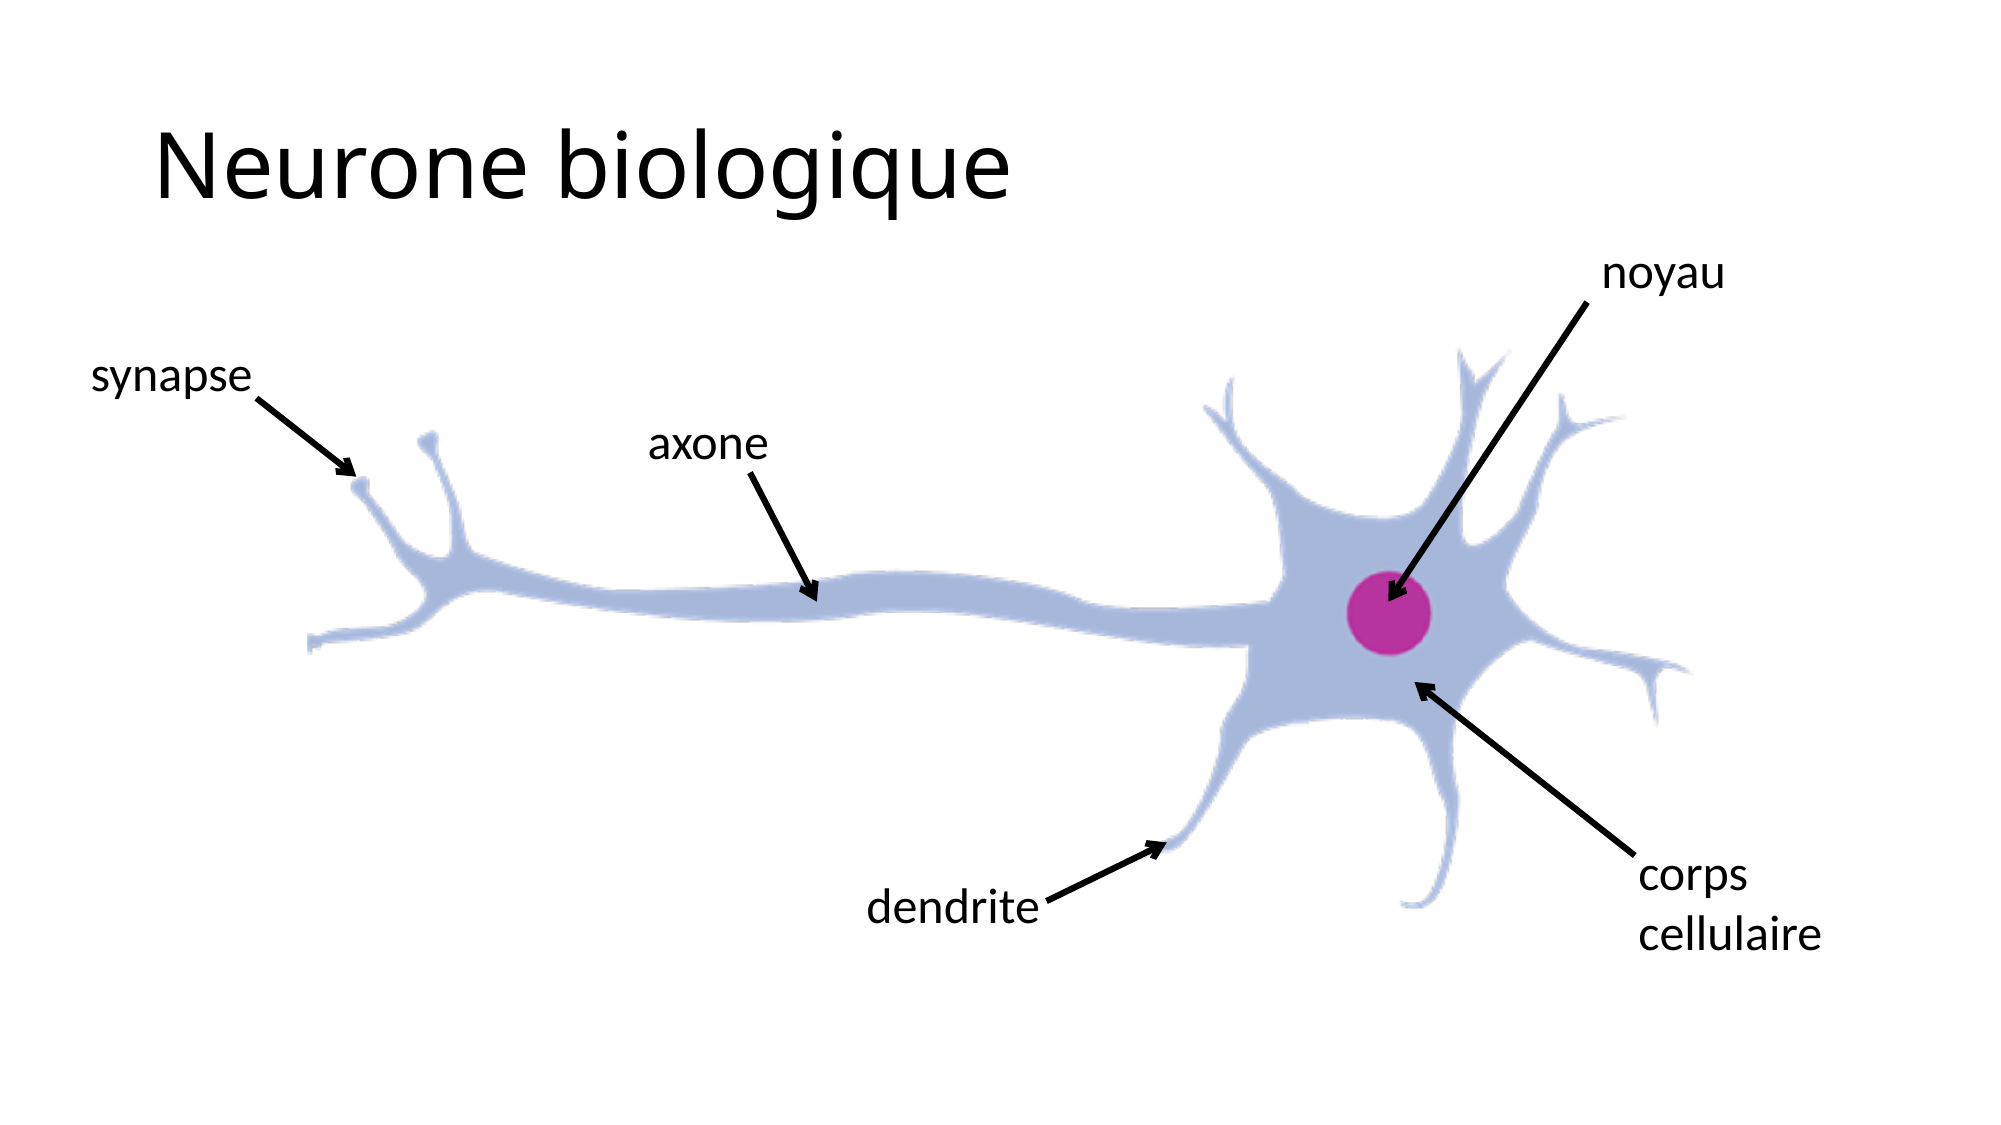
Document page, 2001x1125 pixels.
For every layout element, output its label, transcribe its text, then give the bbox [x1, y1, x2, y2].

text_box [256, 398, 357, 477]
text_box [1388, 302, 1588, 602]
title Neurone biologique [137, 59, 1863, 278]
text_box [749, 472, 817, 602]
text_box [1046, 842, 1167, 902]
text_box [1414, 681, 1635, 856]
text_box corps cellulaire [1623, 832, 1838, 968]
picture [306, 347, 1694, 909]
text_box synapse [75, 333, 268, 409]
text_box noyau [1586, 231, 1741, 307]
text_box dendrite [851, 909, 1056, 942]
